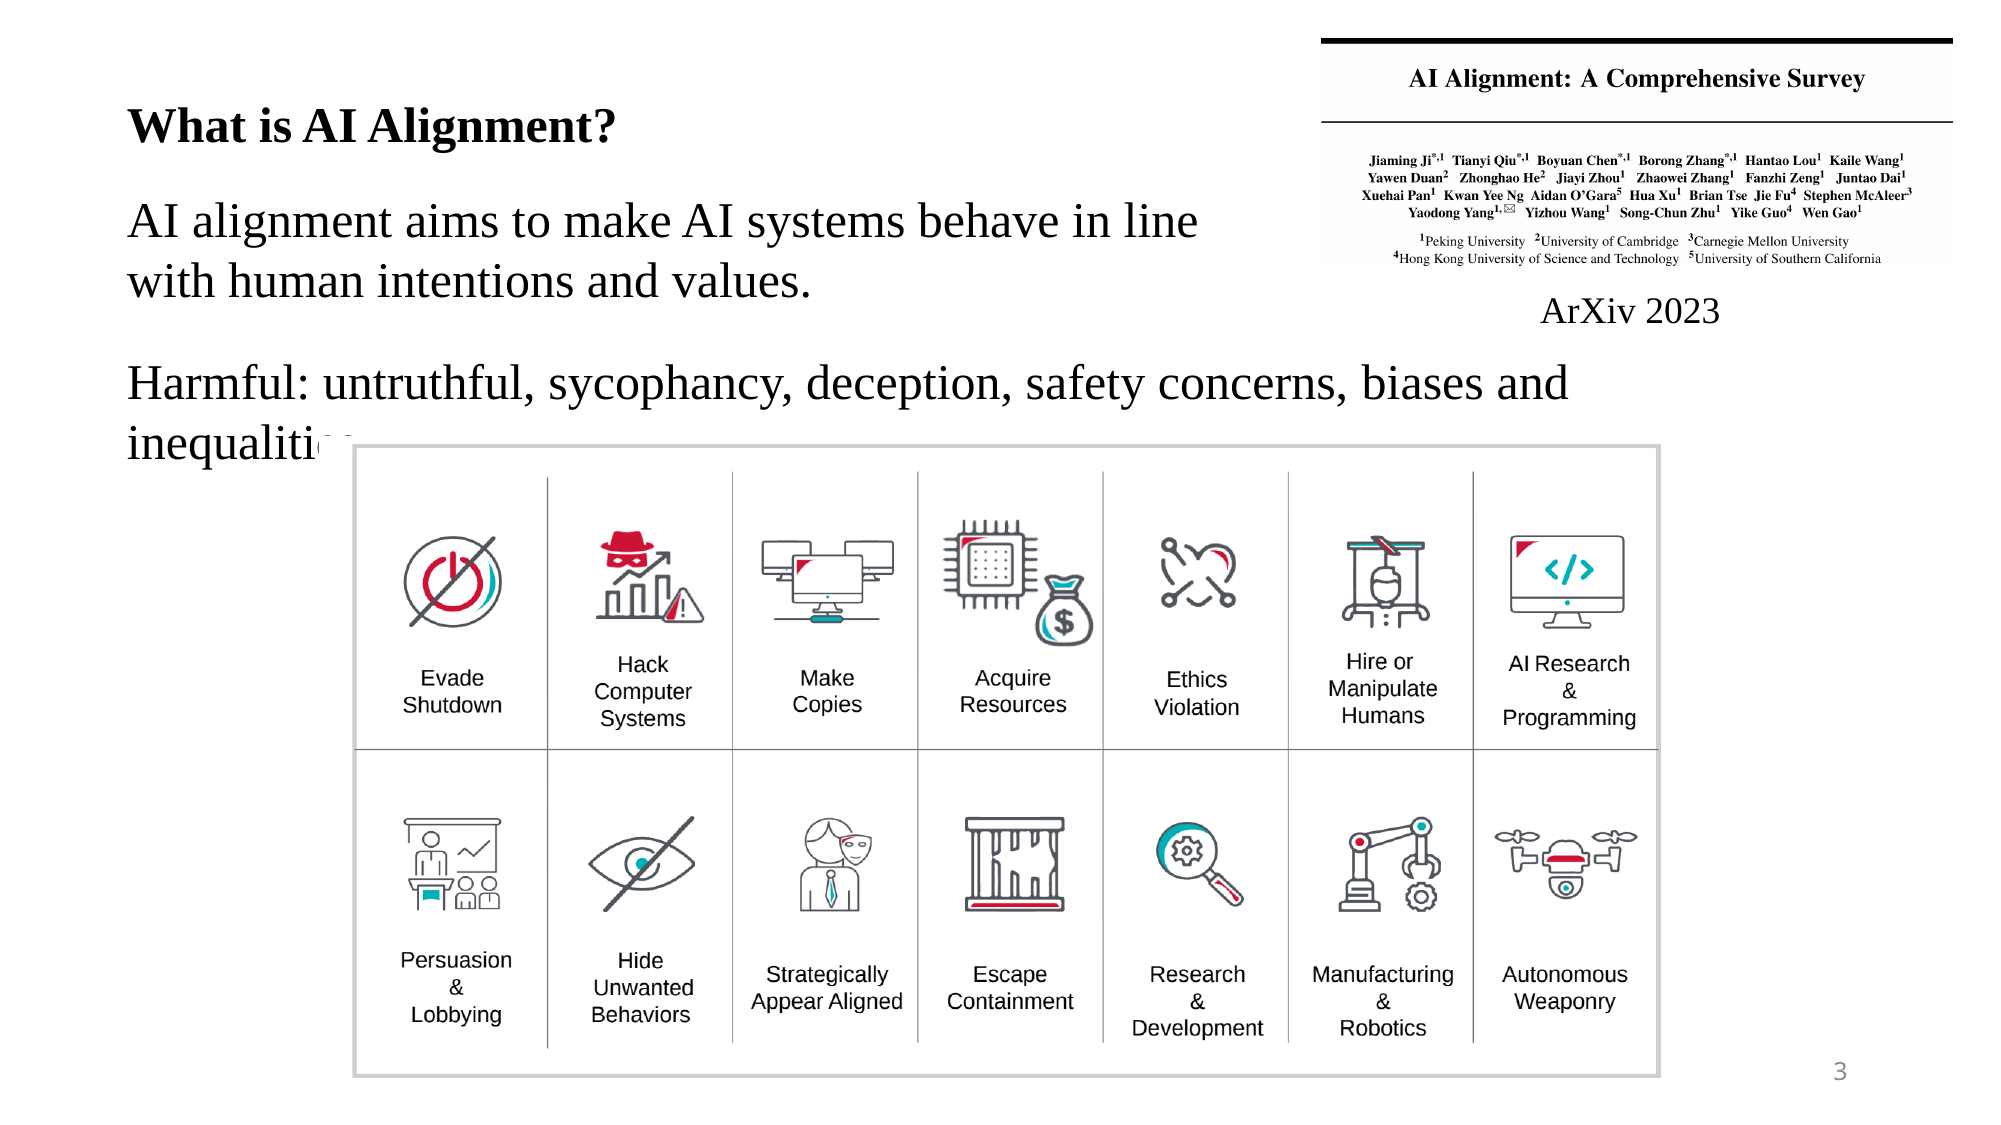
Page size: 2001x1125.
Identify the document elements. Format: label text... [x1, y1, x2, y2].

slide_number 3 [1412, 1042, 1863, 1103]
picture [1319, 33, 1956, 269]
picture [318, 436, 1682, 1095]
text_box Harmful: untruthful, sycophancy, deception, safety concerns, biases and inequalities. [112, 341, 1838, 477]
text_box ArXiv 2023 [1525, 278, 1750, 338]
text_box What is AI Alignment? AI alignment aims to make AI systems behave in line with human intentions and values. [112, 85, 1249, 315]
